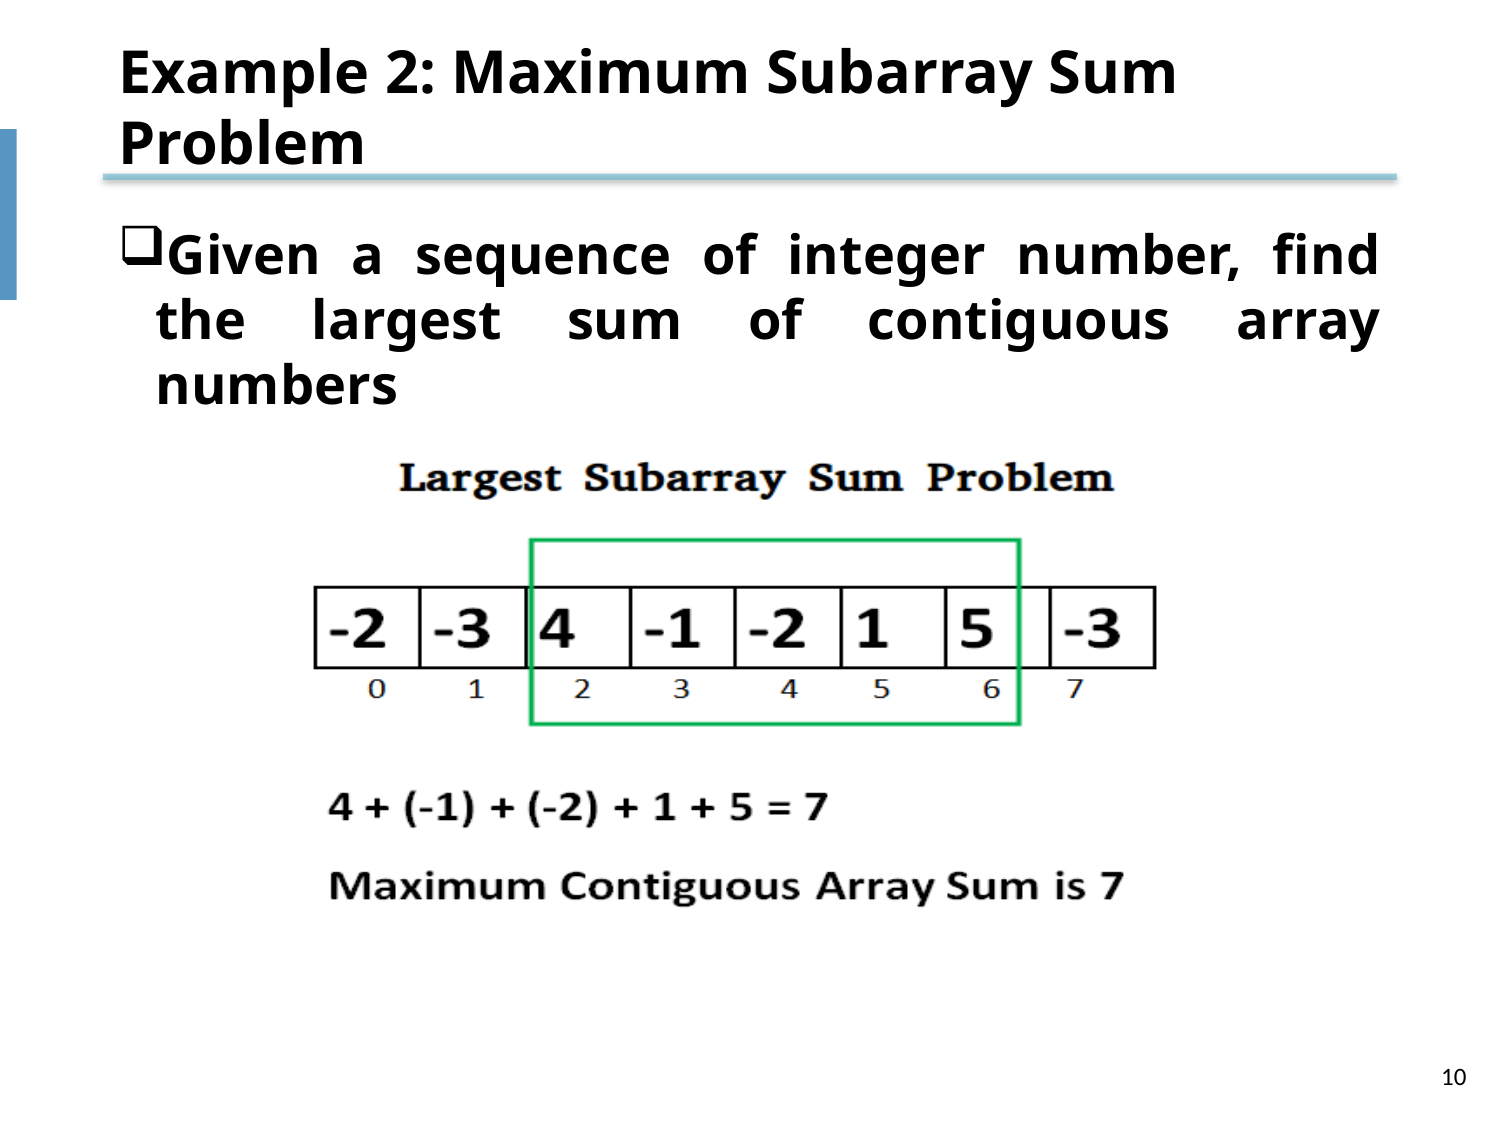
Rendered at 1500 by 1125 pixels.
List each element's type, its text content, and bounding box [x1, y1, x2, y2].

picture [274, 438, 1257, 935]
title Example 2: Maximum Subarray Sum Problem [103, 25, 1397, 185]
slide_number 10 [1131, 1045, 1482, 1106]
list Given a sequence of integer number, find the largest sum of contiguous array numbers [103, 212, 1397, 977]
